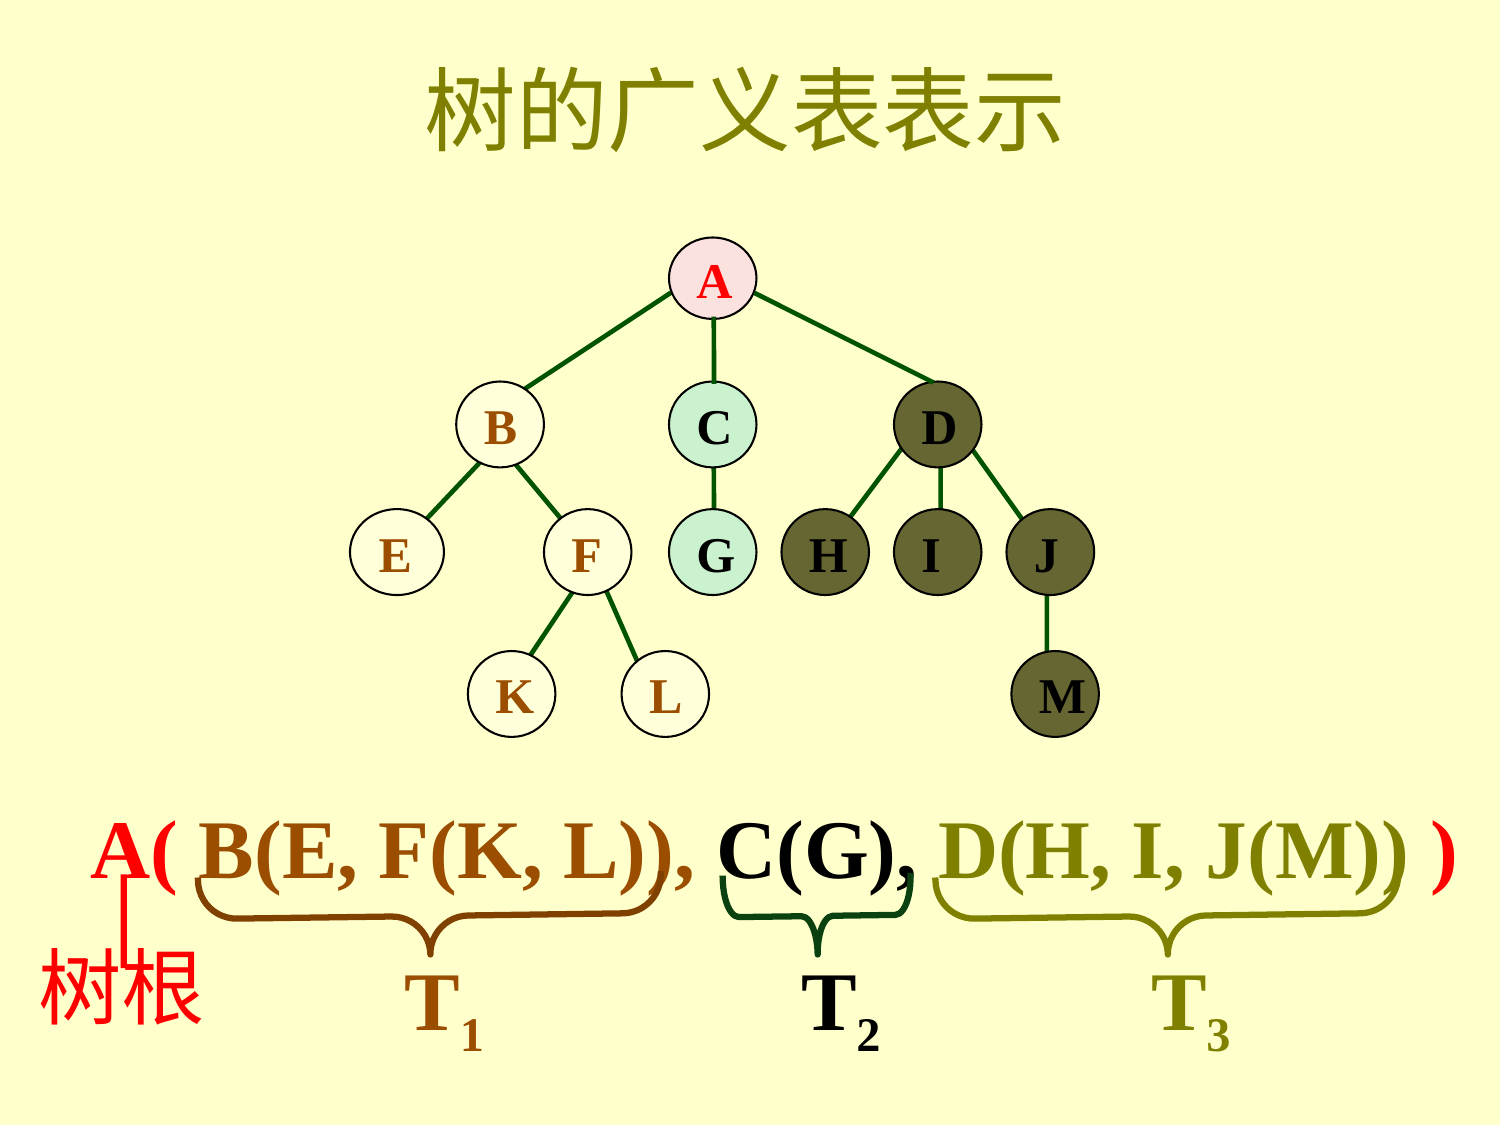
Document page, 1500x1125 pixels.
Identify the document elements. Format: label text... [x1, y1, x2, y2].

title 树的广义表表示 [107, 14, 1384, 203]
text_box A( B(E, F(K, L)), C(G), D(H, I, J(M)) ) [75, 787, 1474, 903]
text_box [23, 877, 221, 1043]
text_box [723, 877, 921, 1056]
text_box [935, 877, 1400, 1056]
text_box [349, 237, 1100, 738]
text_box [198, 877, 662, 1056]
